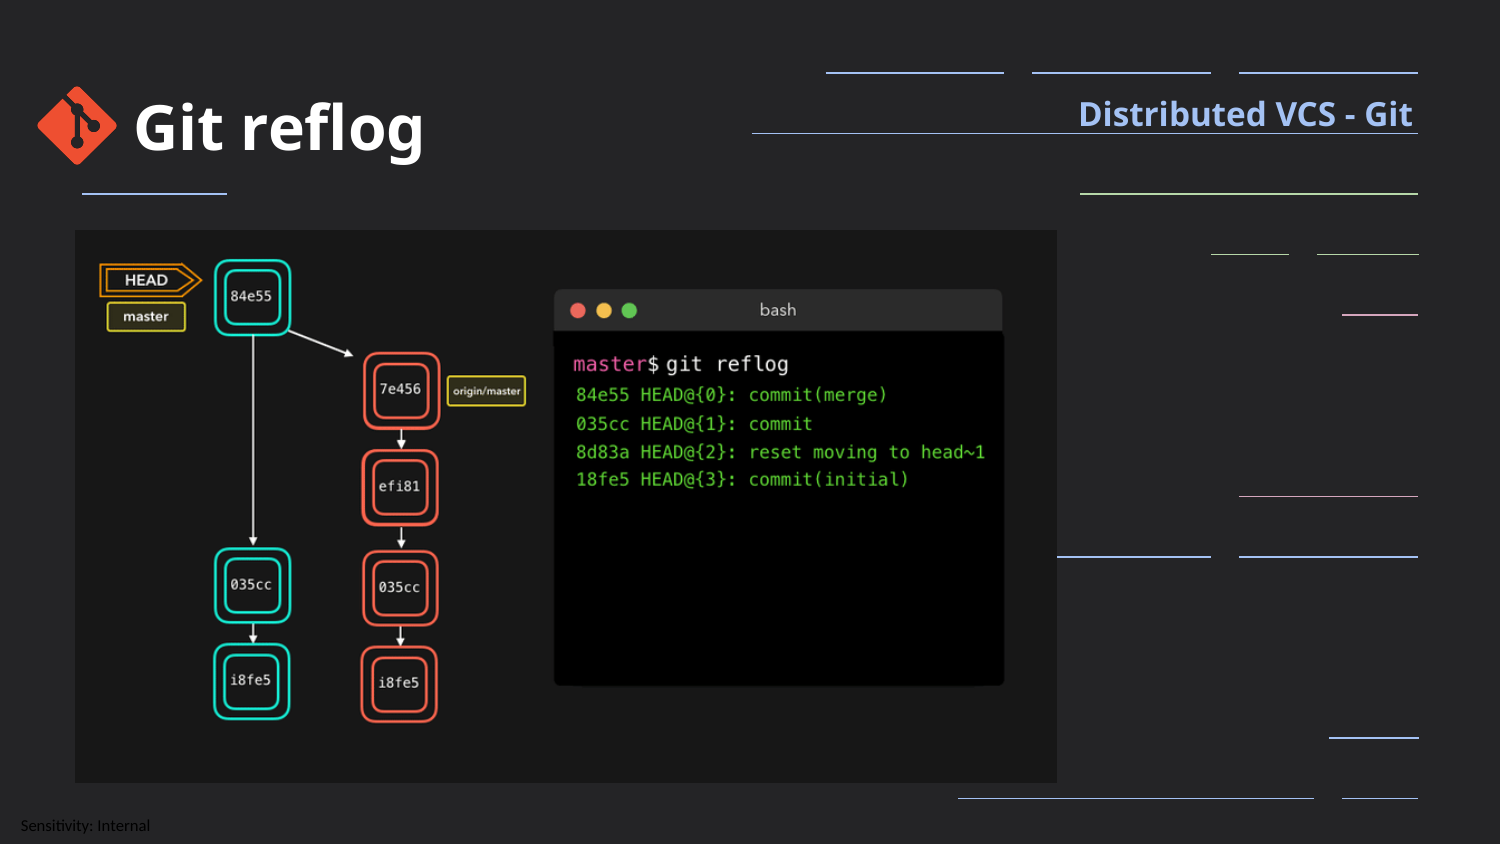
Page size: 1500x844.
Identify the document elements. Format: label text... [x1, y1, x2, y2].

picture [75, 229, 1057, 783]
text_box Distributed VCS - Git [1063, 78, 1433, 141]
picture [35, 83, 119, 168]
title Git reflog [118, 72, 1382, 167]
